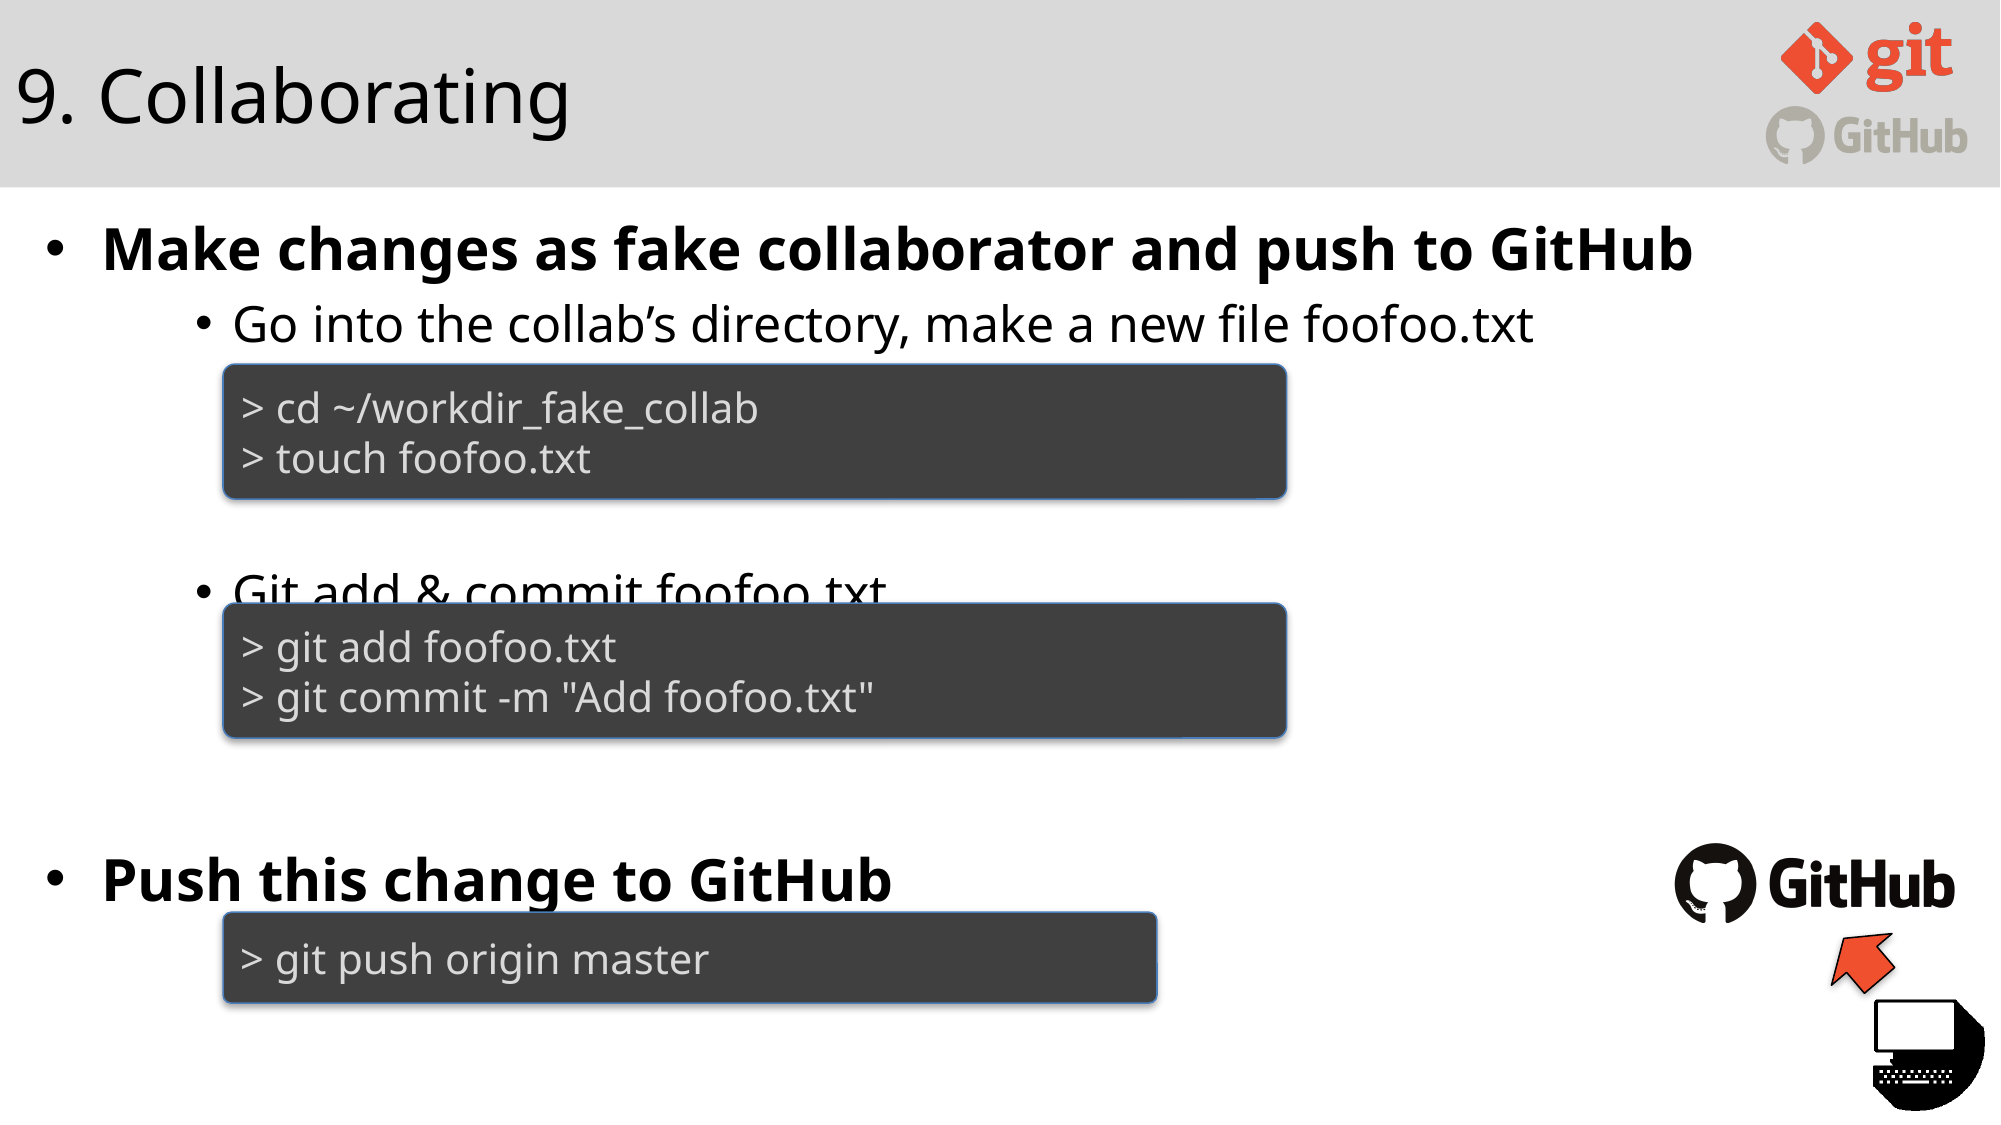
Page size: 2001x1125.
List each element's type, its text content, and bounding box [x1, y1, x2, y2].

text_box > git add foofoo.txt > git commit -m "Add foofoo.txt" [222, 602, 1288, 739]
picture [1733, 21, 2000, 185]
title 9. Collaborating [0, 0, 2000, 188]
text_box > git push origin master [222, 911, 1158, 1004]
text_box > cd ~/workdir_fake_collab > touch foofoo.txt [222, 363, 1288, 500]
list Make changes as fake collaborator and push to GitHub Go into the collab’s directory, make a new file foofoo.txt Git add & commit foofoo.txt Push this change to GitHub [30, 204, 1969, 1125]
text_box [1629, 814, 2000, 1111]
